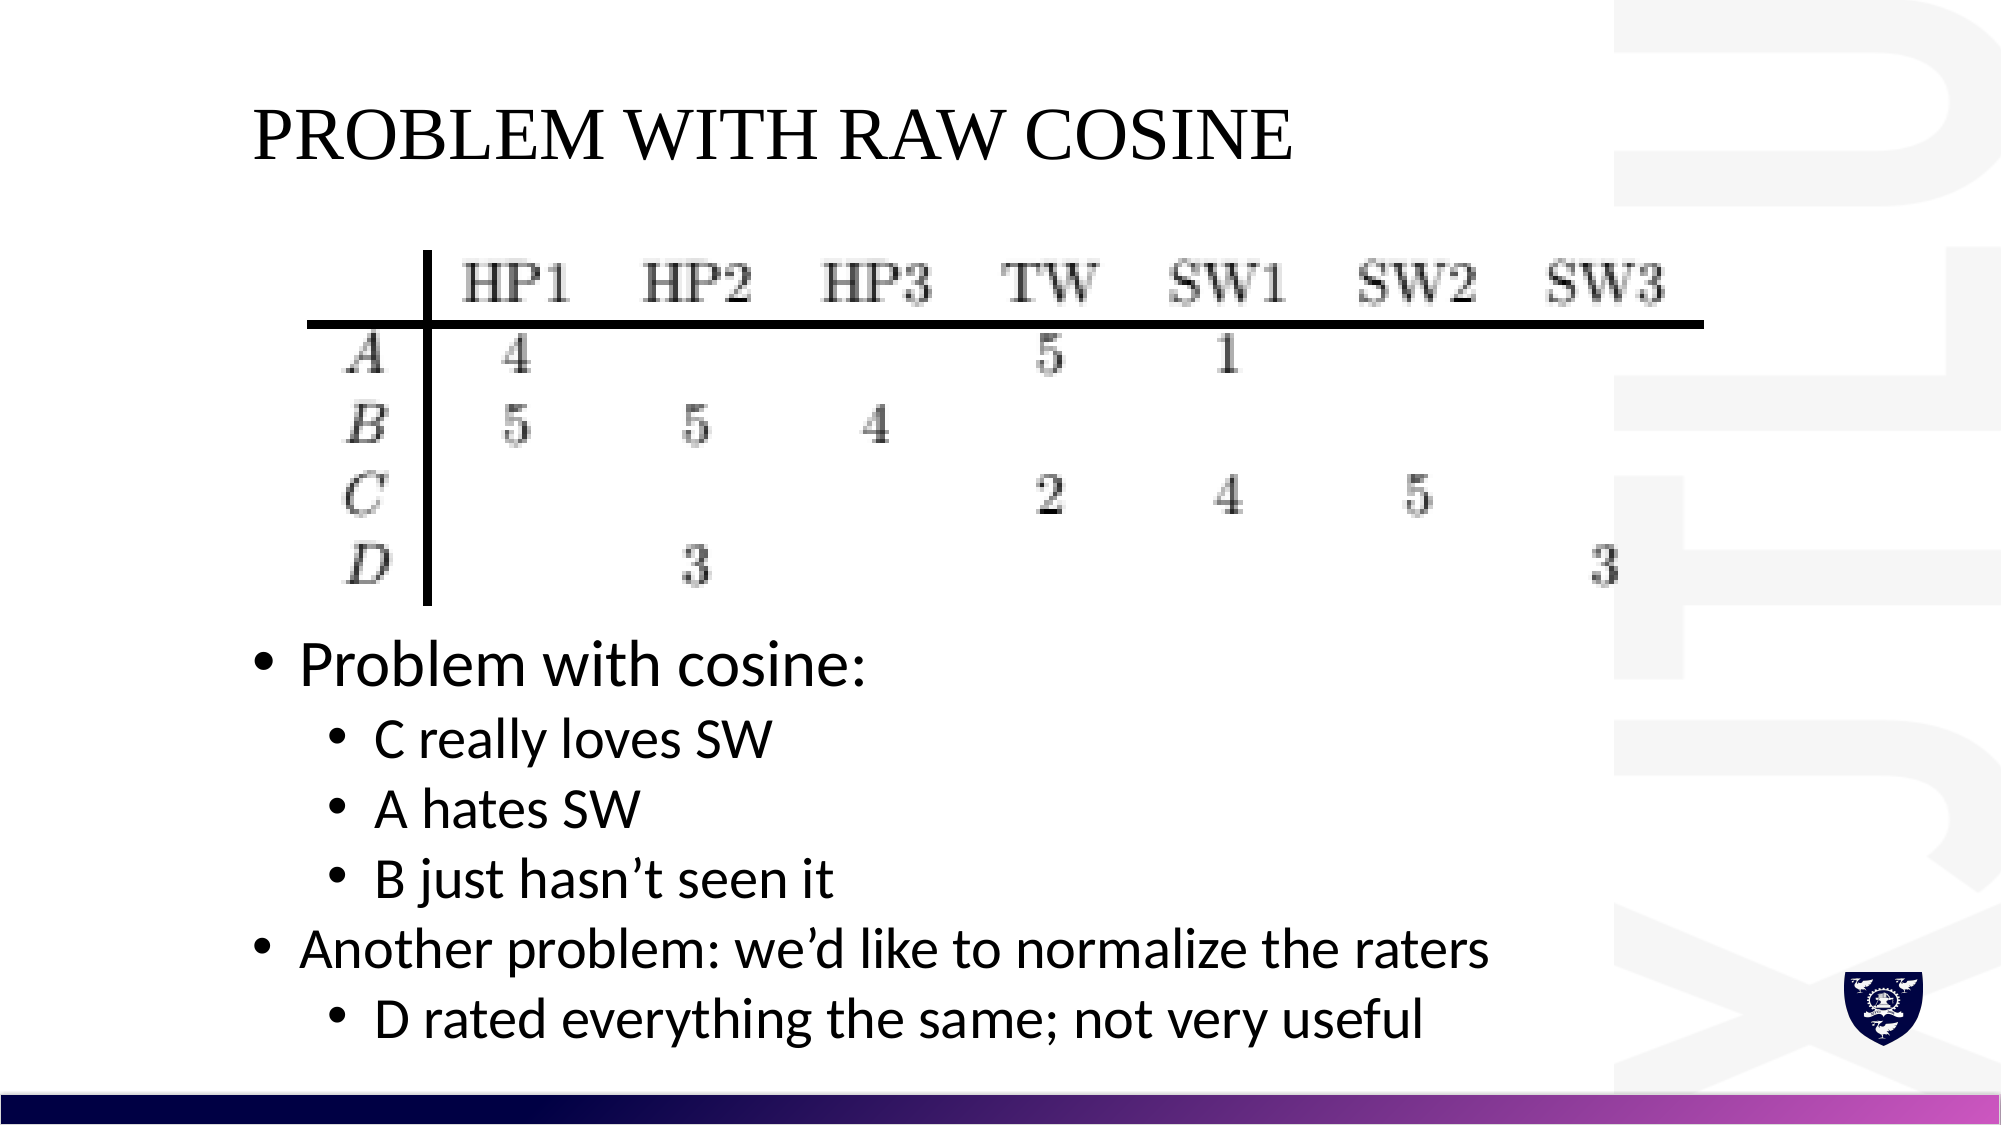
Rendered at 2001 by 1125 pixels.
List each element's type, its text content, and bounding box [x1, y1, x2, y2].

picture [1844, 972, 1923, 1046]
title Problem with raw cosine [237, 47, 1623, 213]
text_box Problem with cosine: C really loves SW A hates SW B just hasn’t seen it Another problem: we’d like to normalize the raters D rated everything the same; not very useful [237, 612, 1763, 1125]
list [289, 215, 1714, 616]
